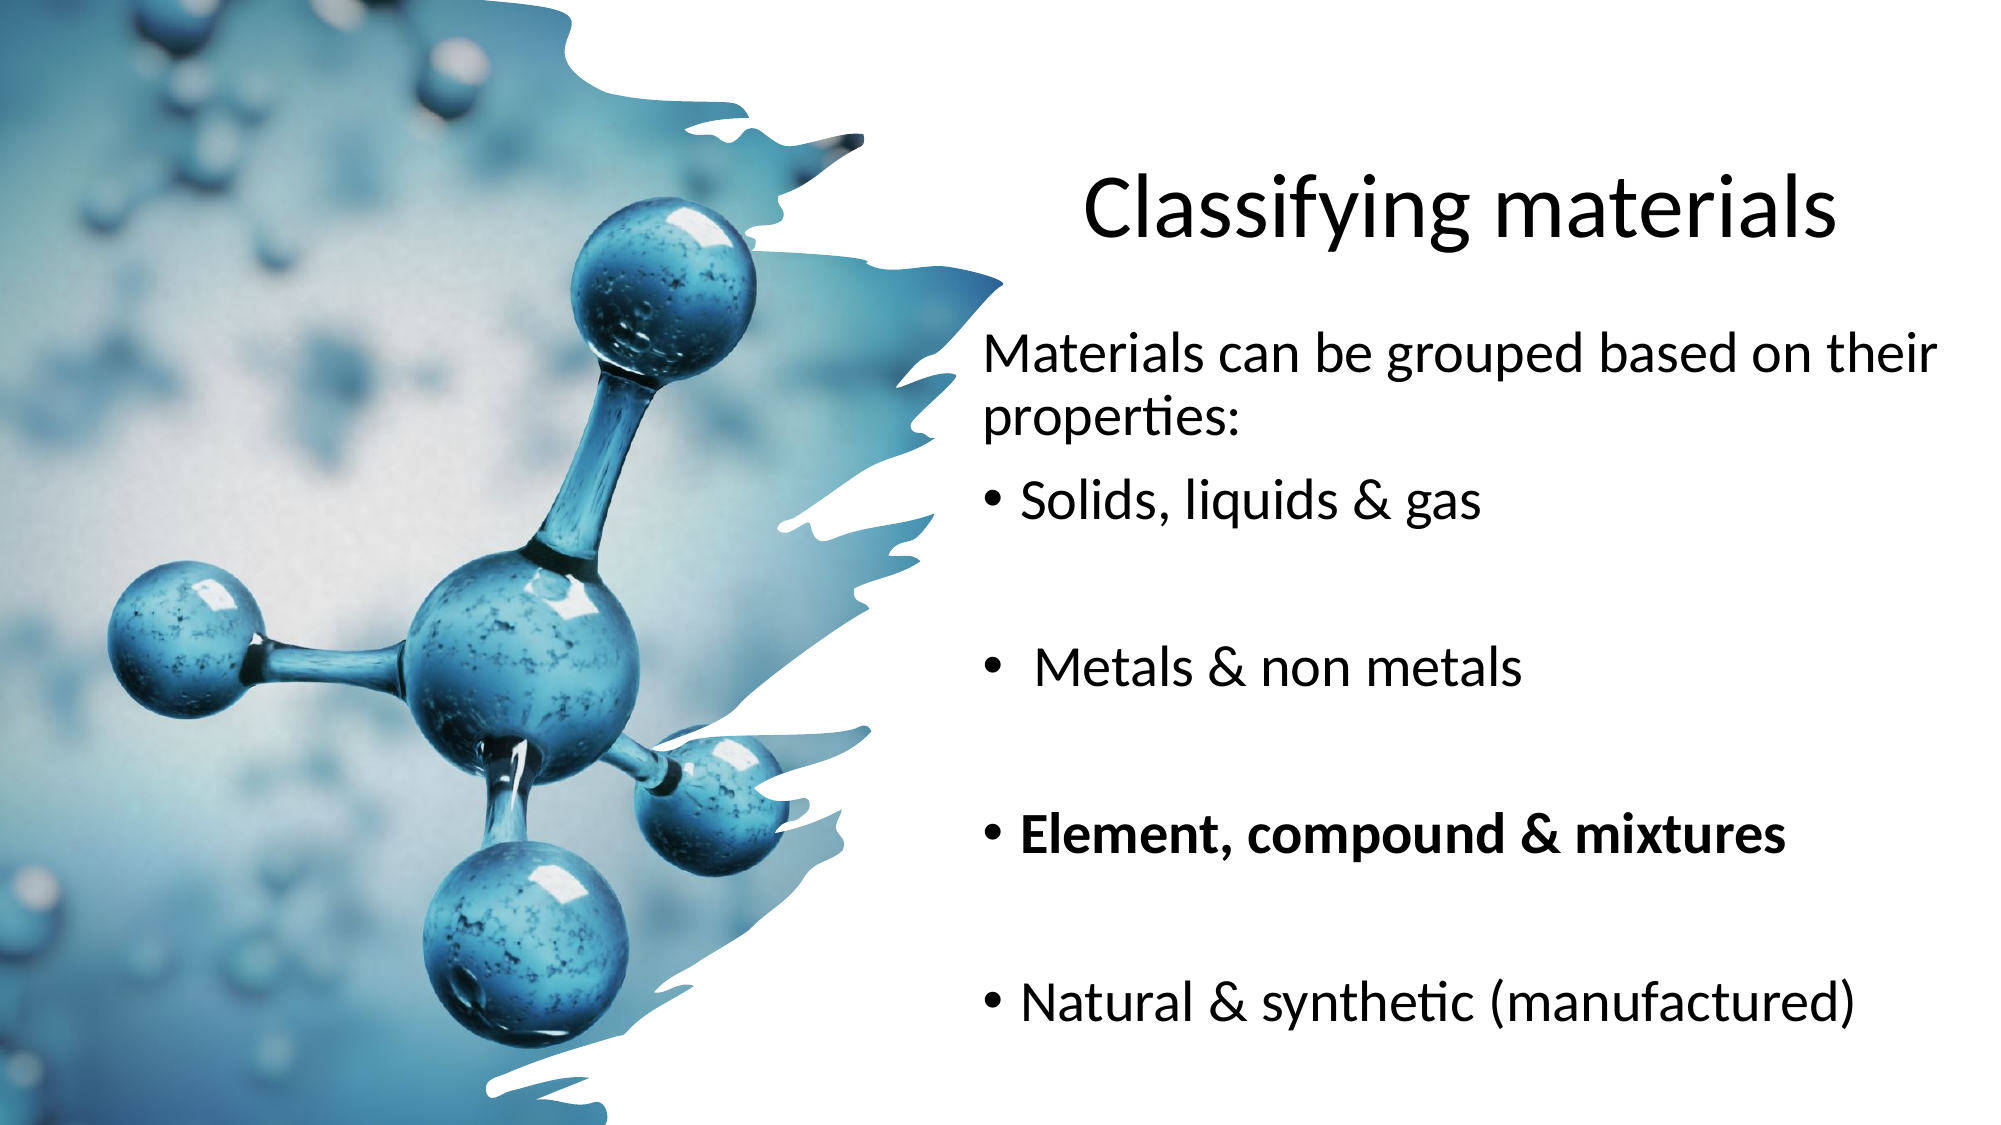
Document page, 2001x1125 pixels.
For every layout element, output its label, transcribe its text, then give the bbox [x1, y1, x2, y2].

title Classifying materials [1068, 59, 1863, 314]
list Materials can be grouped based on their properties: Solids, liquids & gas Metals & non metals Element, compound & mixtures Natural & synthetic (manufactured) [1007, 314, 2000, 1125]
text_box [1004, 0, 2000, 314]
picture [0, 0, 1004, 1125]
